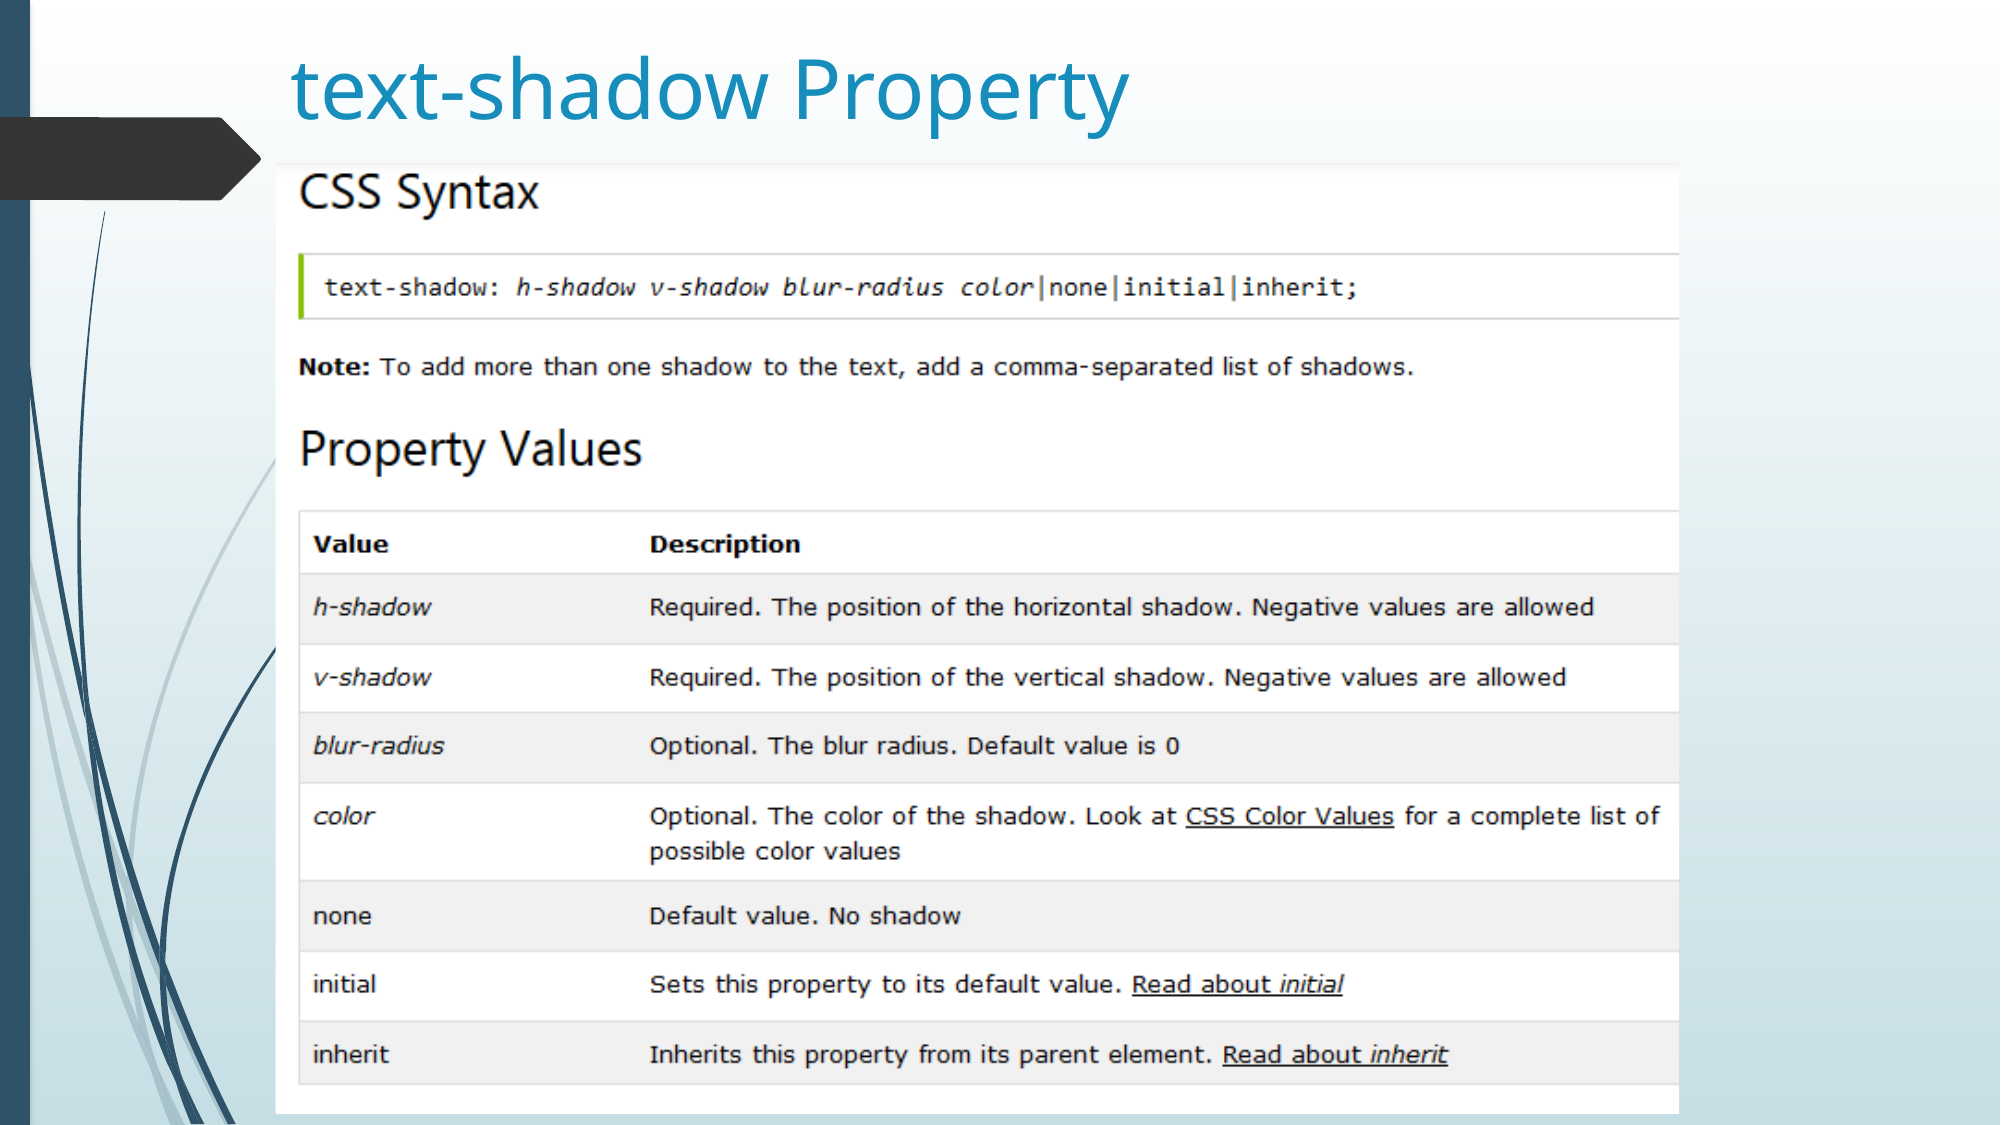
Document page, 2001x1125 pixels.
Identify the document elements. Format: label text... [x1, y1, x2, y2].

title text-shadow Property [275, 28, 1904, 166]
picture [275, 162, 1680, 1115]
